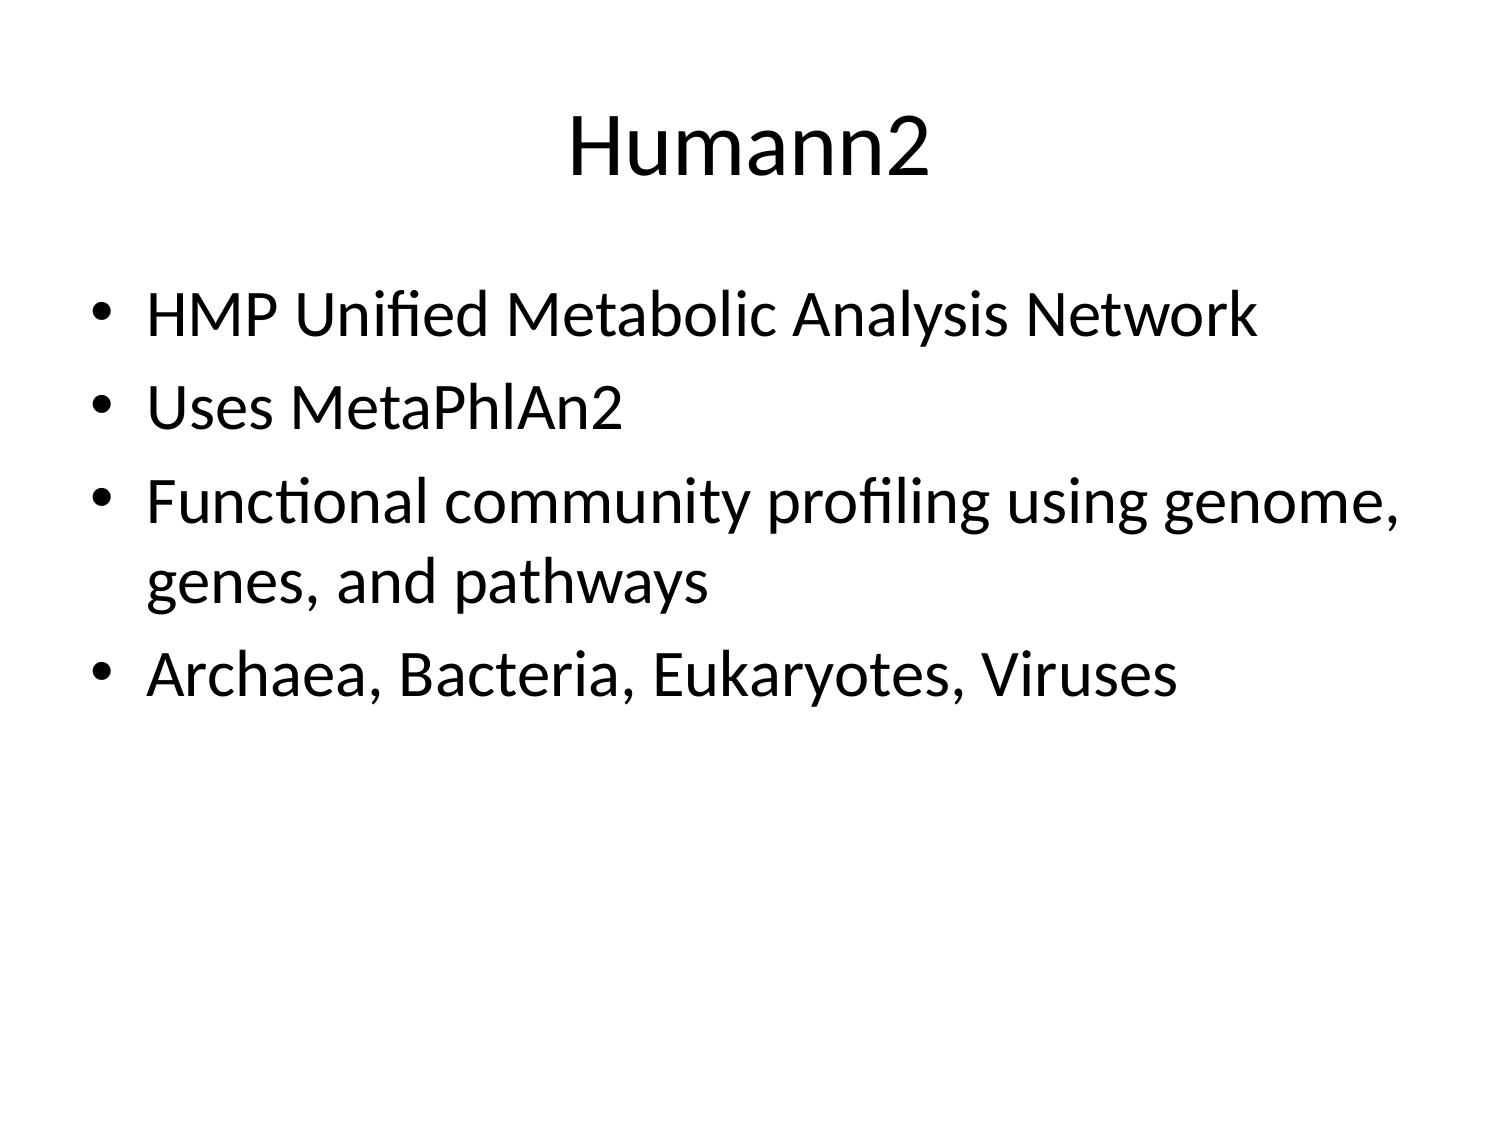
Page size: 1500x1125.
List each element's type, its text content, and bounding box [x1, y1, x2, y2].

list HMP Unified Metabolic Analysis Network Uses MetaPhlAn2 Functional community profiling using genome, genes, and pathways Archaea, Bacteria, Eukaryotes, Viruses [75, 262, 1425, 1005]
title Humann2 [75, 45, 1425, 233]
